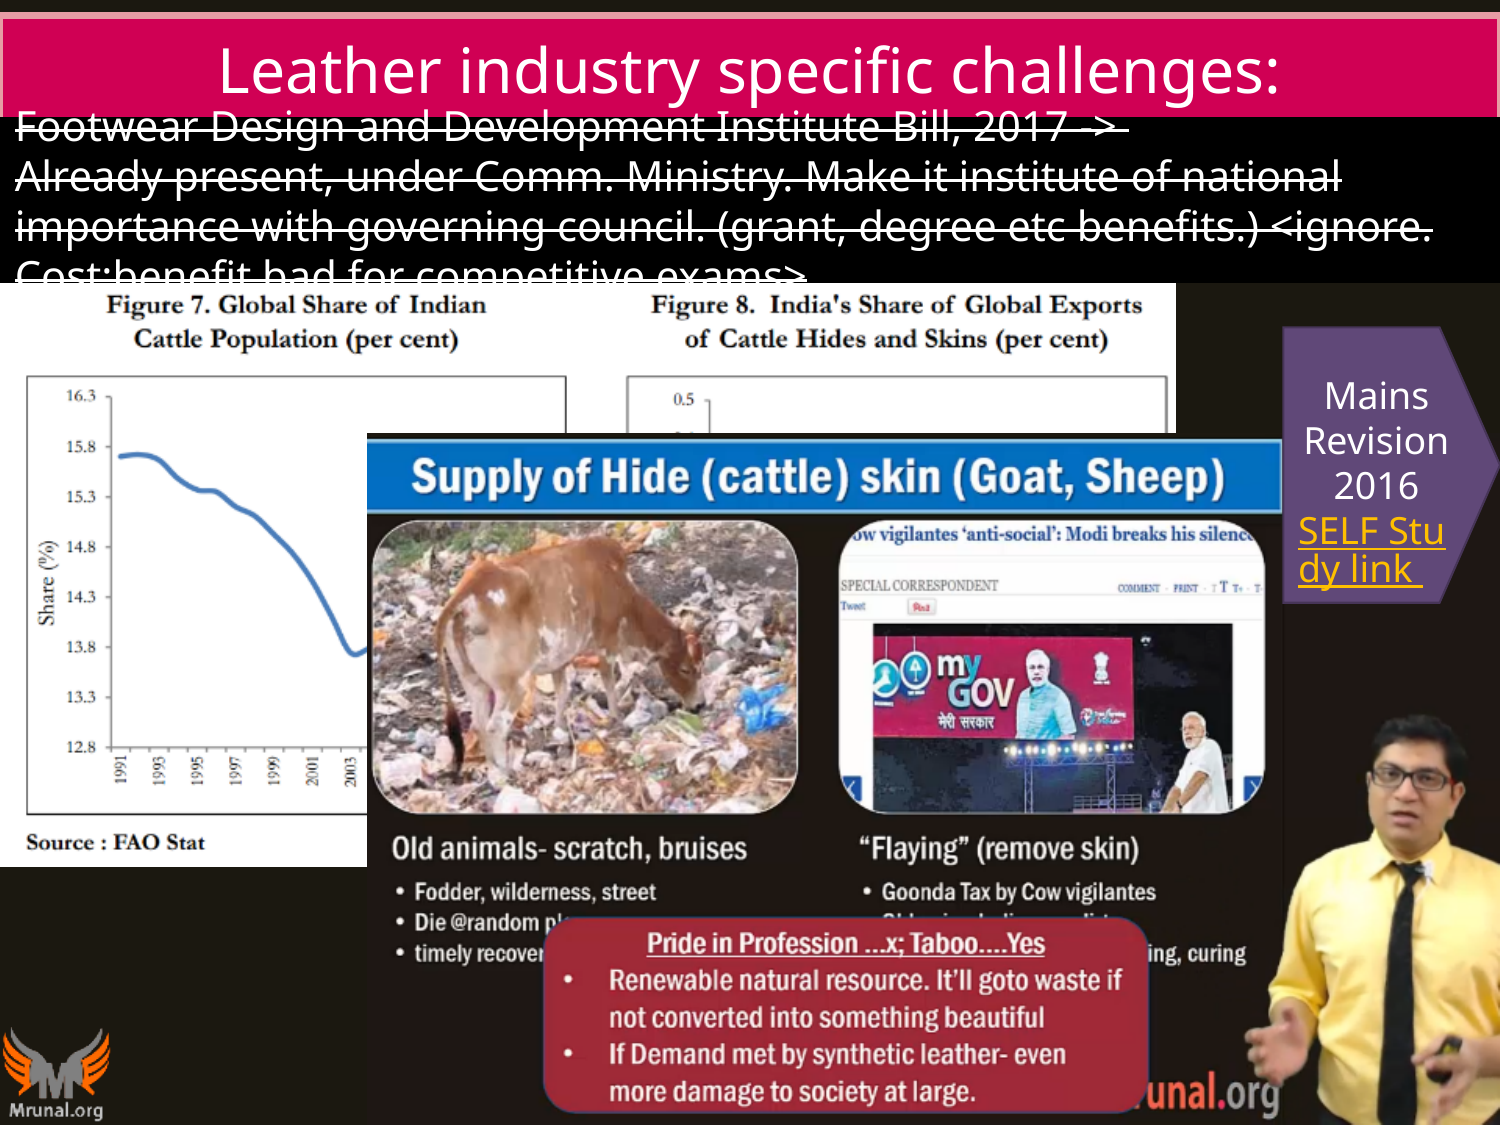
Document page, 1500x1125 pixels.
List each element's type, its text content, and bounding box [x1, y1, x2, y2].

picture [0, 1024, 114, 1125]
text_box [366, 327, 1500, 1125]
text_box Footwear Design and Development Institute Bill, 2017 -> Already present, under Comm. Ministry. Make it institute of national importance with governing council. (grant, degree etc benefits.) <ignore. Cost:benefit bad for competitive exams> [0, 117, 1500, 283]
picture [0, 199, 1176, 867]
title Leather industry specific challenges: [0, 12, 1500, 117]
